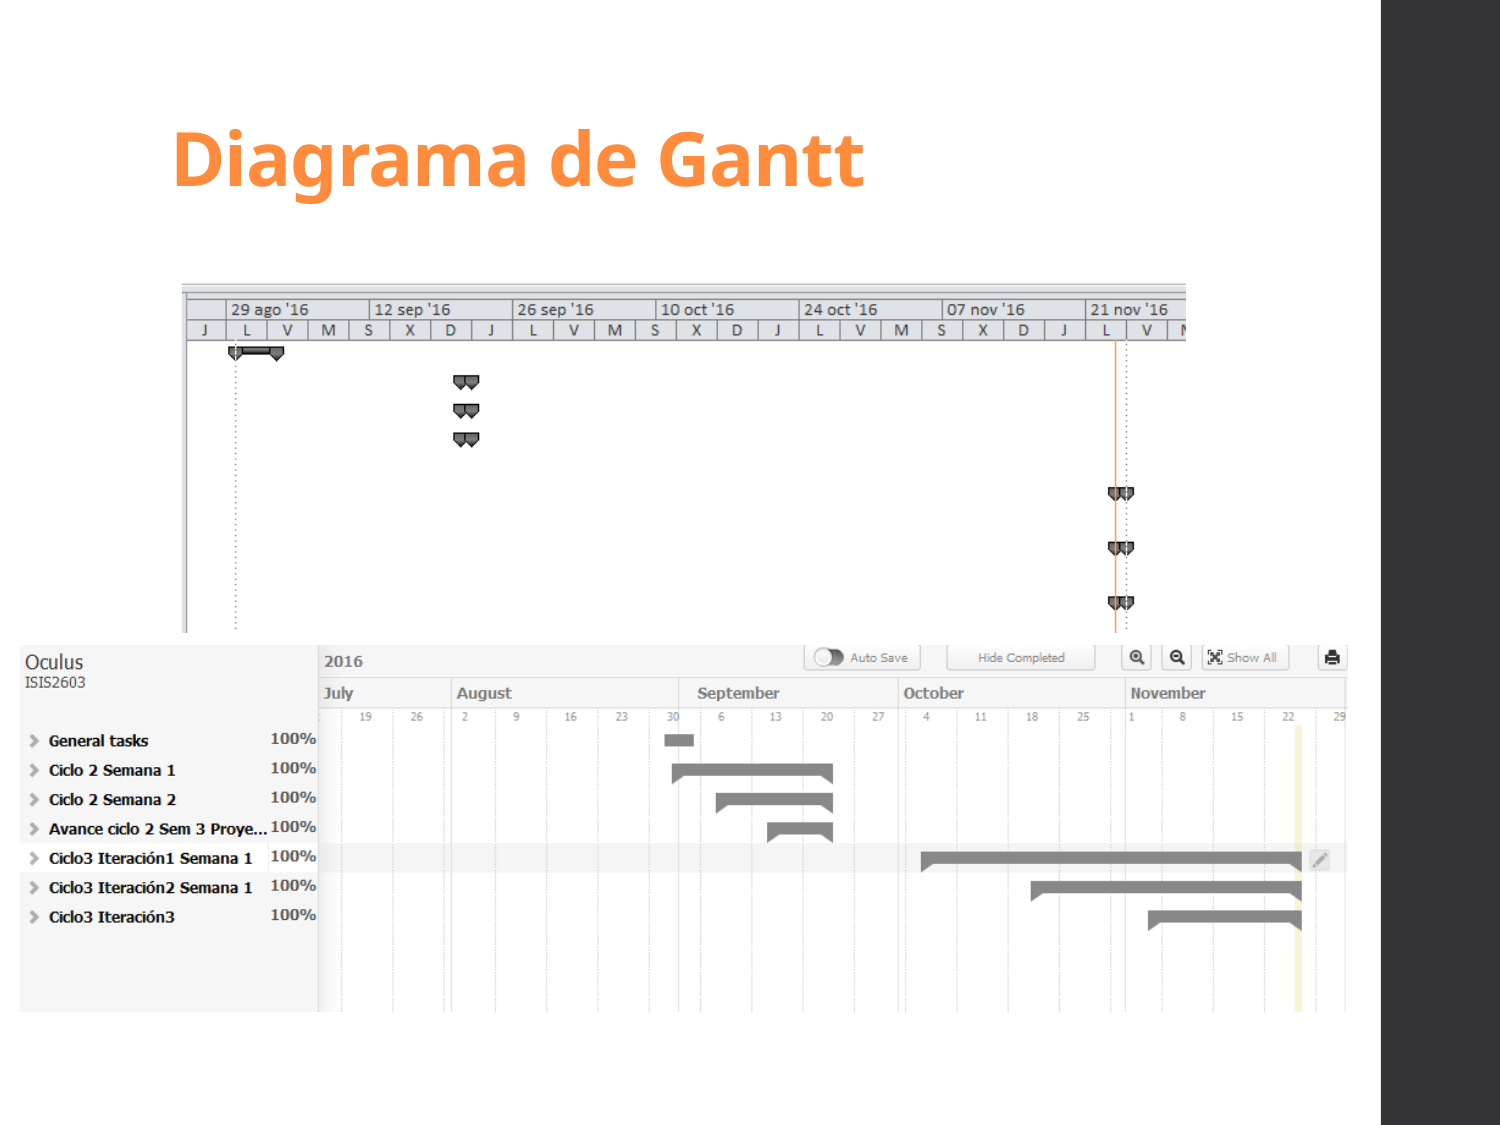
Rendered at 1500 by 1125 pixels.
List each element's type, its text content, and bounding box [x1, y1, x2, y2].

picture [19, 644, 1348, 1012]
title Diagrama de Gantt [155, 0, 1348, 218]
picture [181, 277, 1187, 633]
